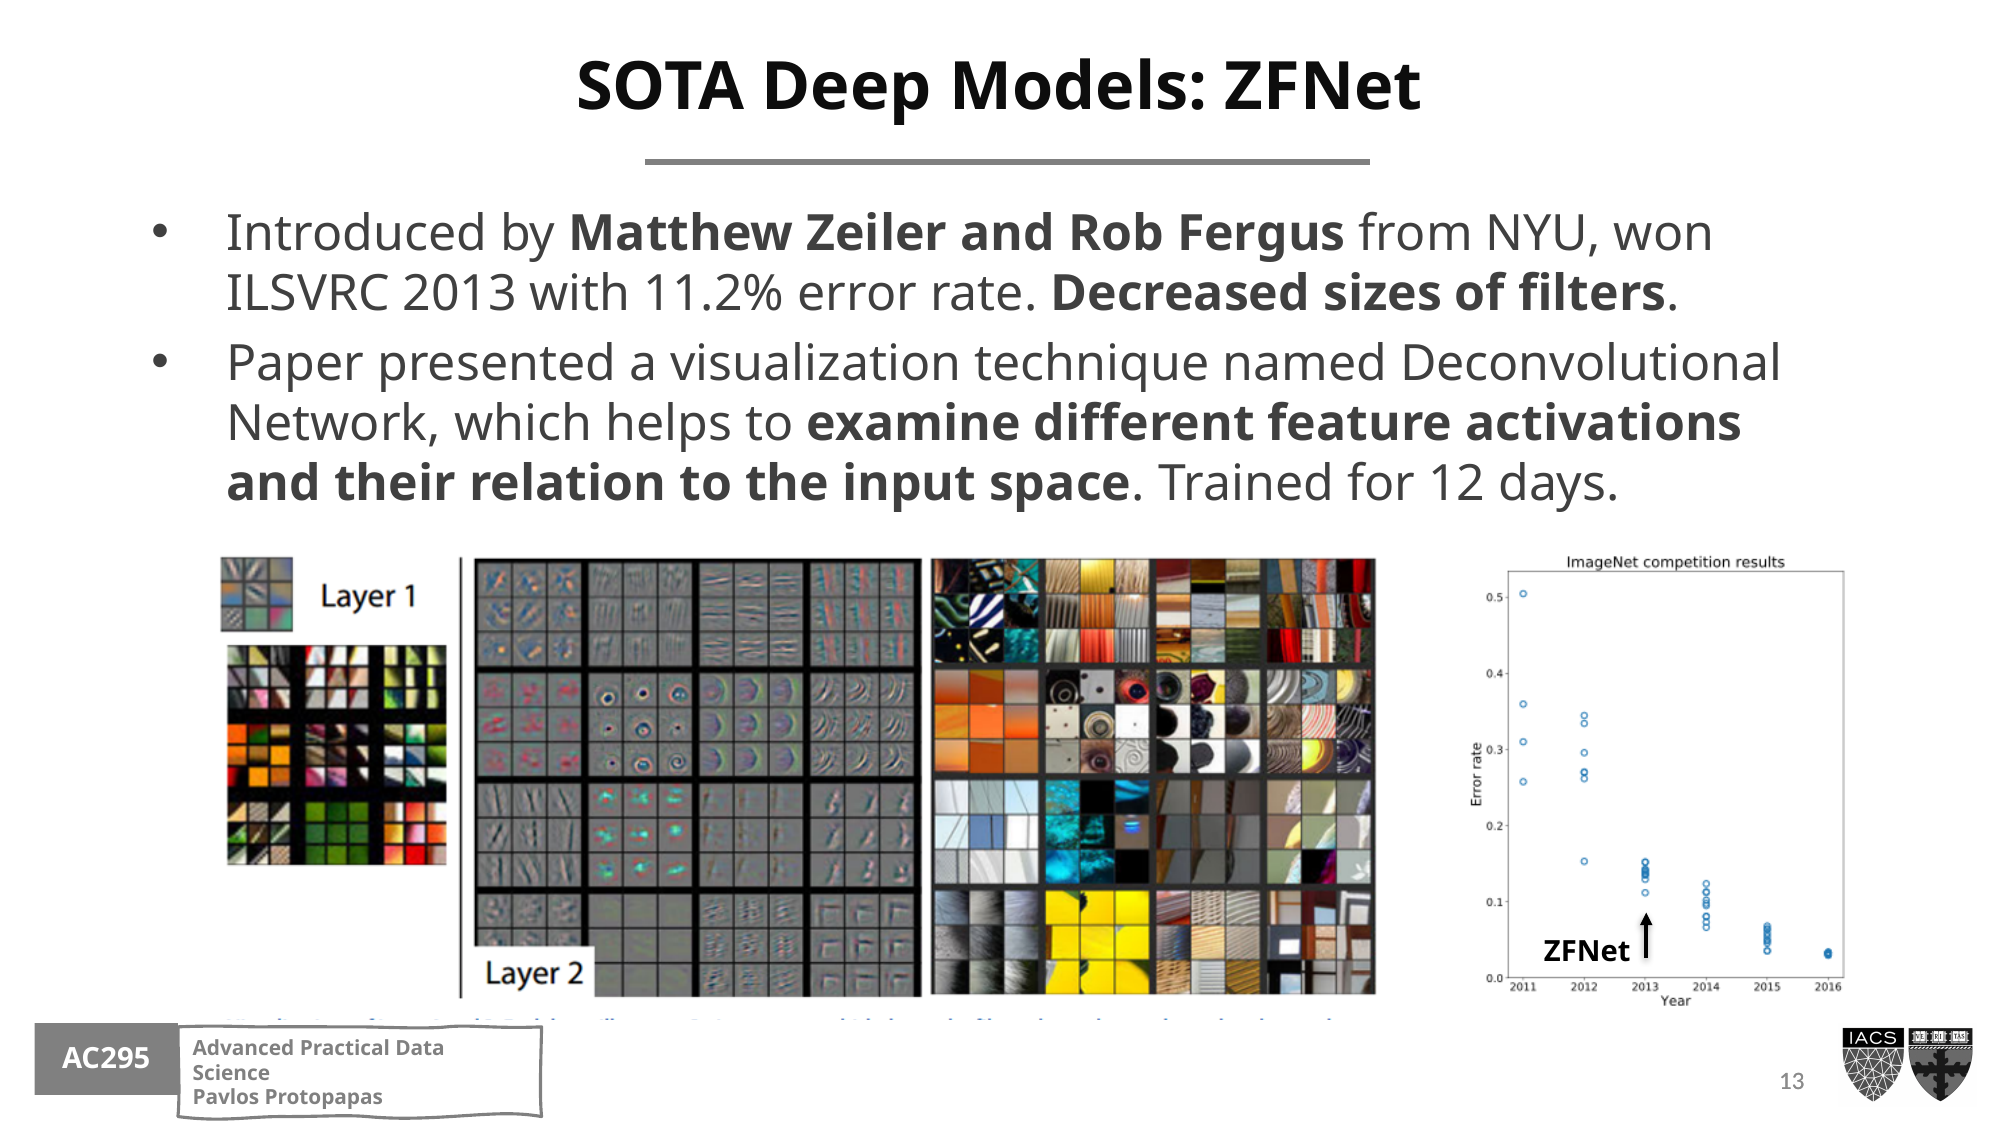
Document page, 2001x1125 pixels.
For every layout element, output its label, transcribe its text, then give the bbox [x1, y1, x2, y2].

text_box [1454, 546, 1887, 1020]
list Introduced by Matthew Zeiler and Rob Fergus from NYU, won ILSVRC 2013 with 11.2% error rate. Decreased sizes of filters. Paper presented a visualization technique named Deconvolutional Network, which helps to examine different feature activations and their relation to the input space. Trained for 12 days. [136, 193, 1831, 1020]
title SOTA Deep Models: ZFNet [57, 35, 1943, 162]
picture [1838, 1023, 1977, 1107]
slide_number 13 [1353, 1049, 1820, 1110]
picture [192, 540, 1414, 1020]
